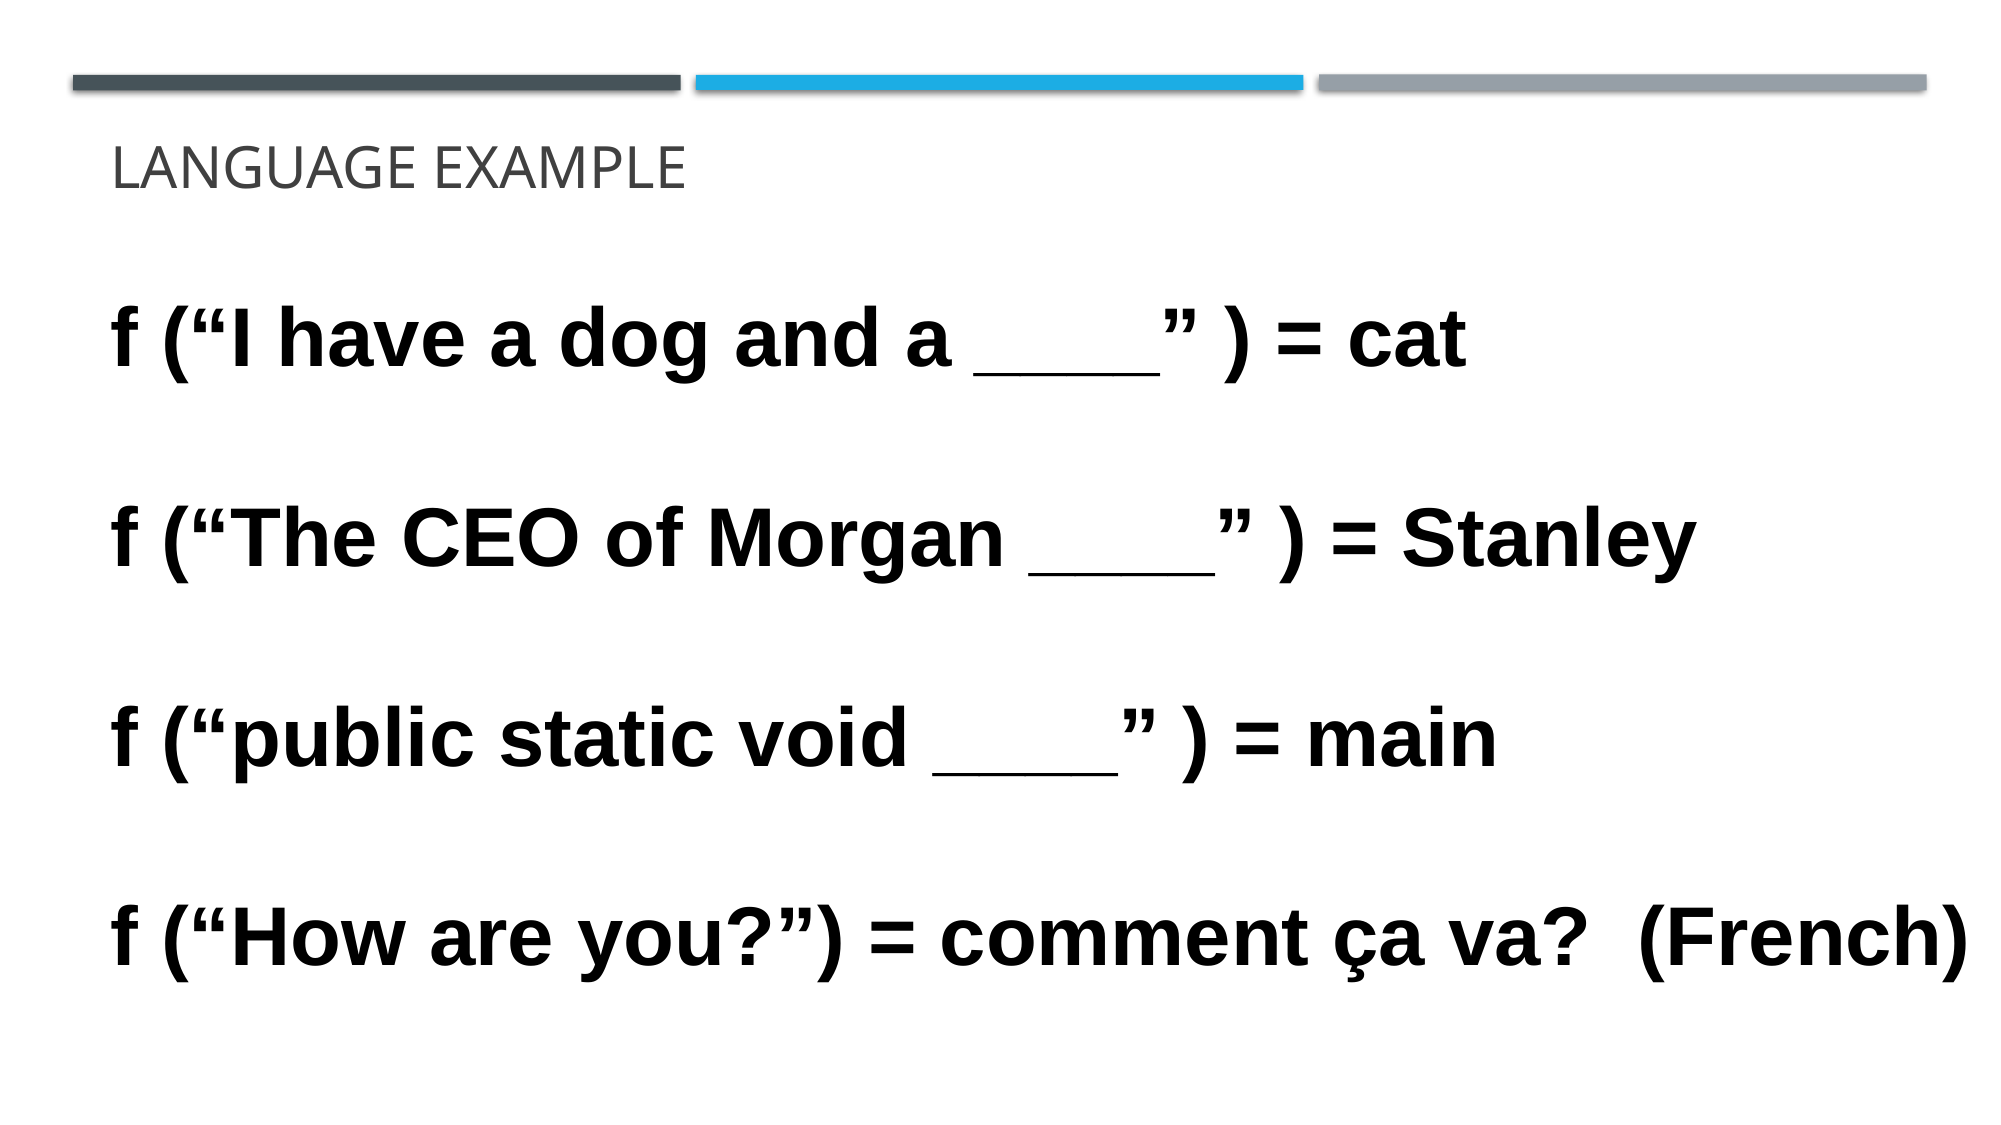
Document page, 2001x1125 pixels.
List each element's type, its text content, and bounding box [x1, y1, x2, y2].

text_box f (“I have a dog and a ____” ) = cat f (“The CEO of Morgan ____” ) = Stanley f (“public static void ____” ) = main f (“How are you?”) = comment ça va? (French) [95, 275, 2000, 1090]
title Language Example [95, 86, 1905, 208]
